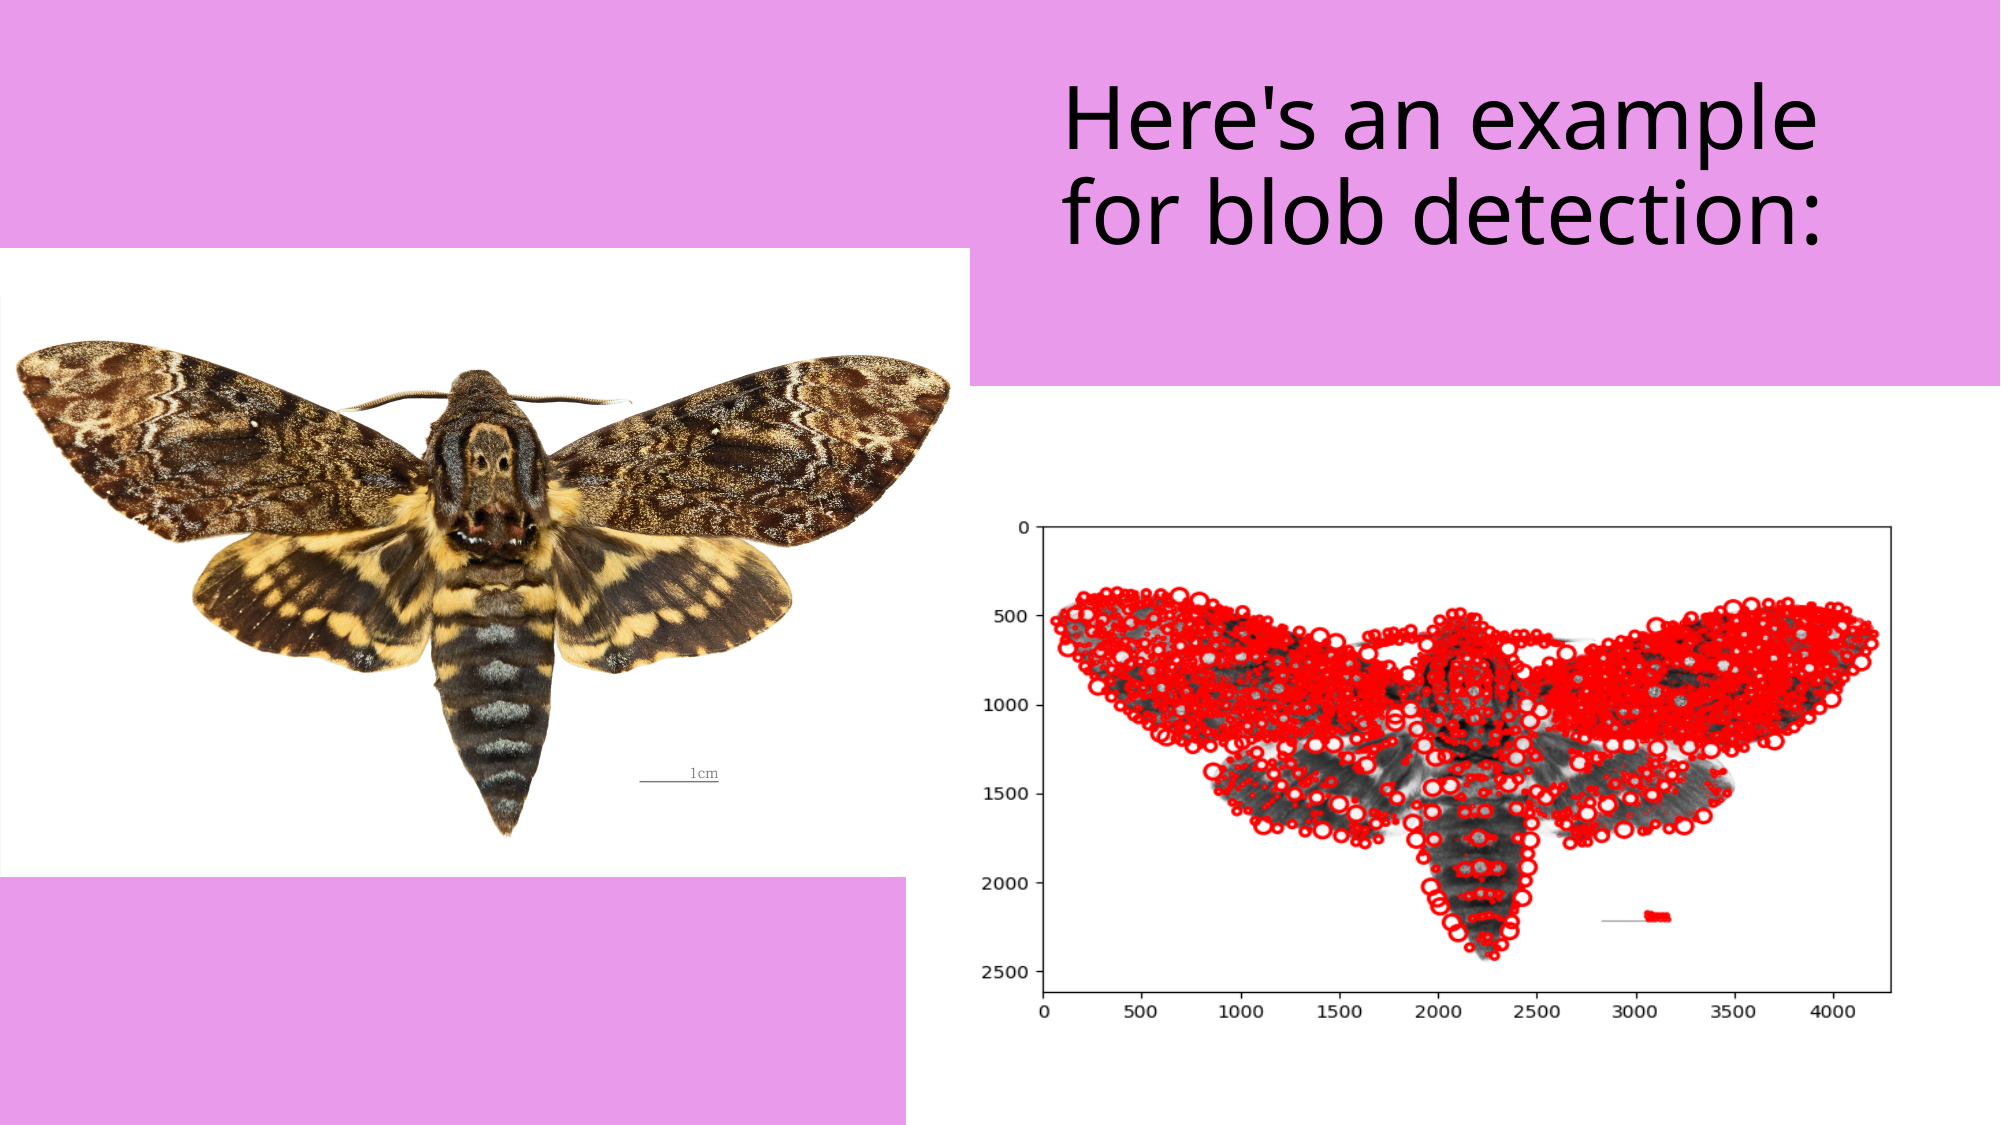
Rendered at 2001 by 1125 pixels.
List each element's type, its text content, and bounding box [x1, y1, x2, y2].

title Here's an example for blob detection: [1046, 59, 1863, 278]
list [905, 386, 2000, 1125]
picture [0, 248, 970, 877]
